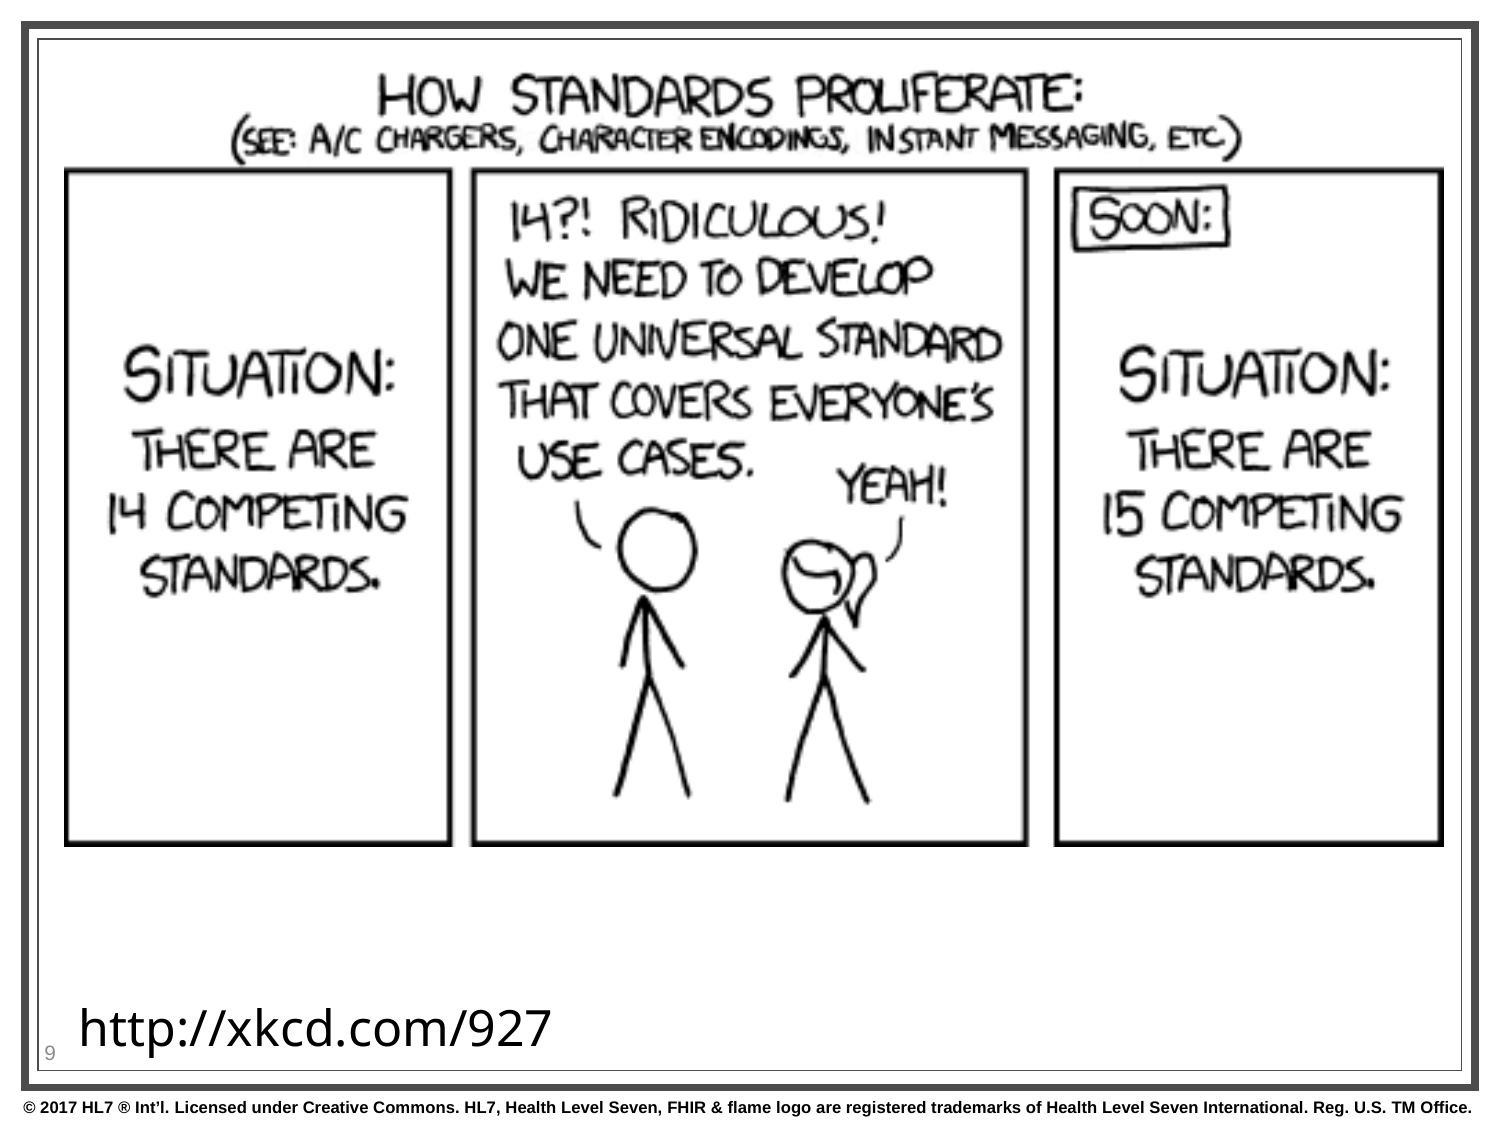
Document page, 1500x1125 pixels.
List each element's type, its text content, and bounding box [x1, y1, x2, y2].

slide_number 9 [29, 1034, 148, 1071]
title http://xkcd.com/927 [63, 975, 1139, 1064]
picture [64, 66, 1444, 847]
